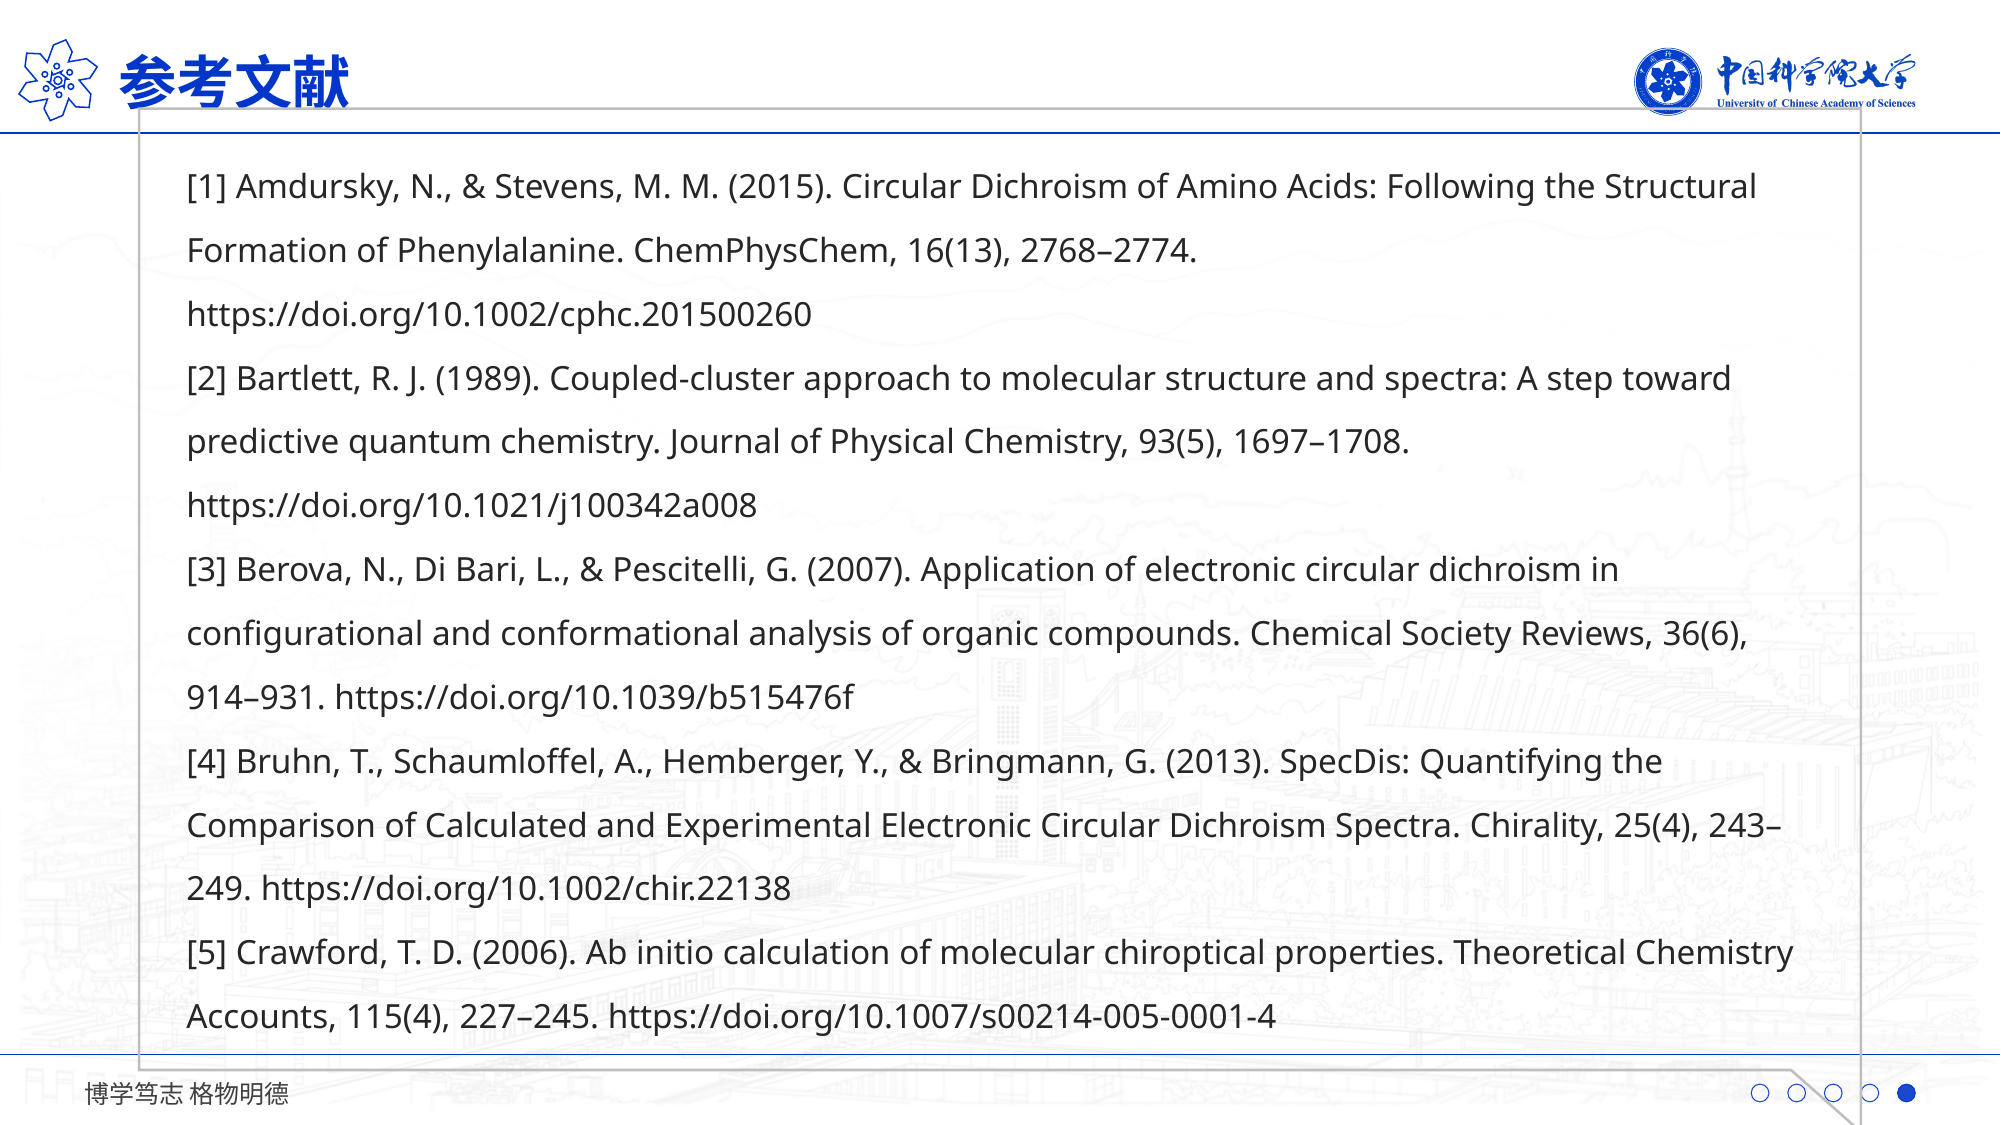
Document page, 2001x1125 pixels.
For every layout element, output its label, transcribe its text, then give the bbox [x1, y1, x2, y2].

text_box [1] Amdursky, N., & Stevens, M. M. (2015). Circular Dichroism of Amino Acids: Following the Structural Formation of Phenylalanine. ChemPhysChem, 16(13), 2768–2774. https://doi.org/10.1002/cphc.201500260 [2] Bartlett, R. J. (1989). Coupled-cluster approach to molecular structure and spectra: A step toward predictive quantum chemistry. Journal of Physical Chemistry, 93(5), 1697–1708. https://doi.org/10.1021/j100342a008 [3] Berova, N., Di Bari, L., & Pescitelli, G. (2007). Application of electronic circular dichroism in configurational and conformational analysis of organic compounds. Chemical Society Reviews, 36(6), 914–931. https://doi.org/10.1039/b515476f [4] Bruhn, T., Schaumloffel, A., Hemberger, Y., & Bringmann, G. (2013). SpecDis: Quantifying the Comparison of Calculated and Experimental Electronic Circular Dichroism Spectra. Chirality, 25(4), 243–249. https://doi.org/10.1002/chir.22138 [5] Crawford, T. D. (2006). Ab initio calculation of molecular chiroptical properties. Theoretical Chemistry Accounts, 115(4), 227–245. https://doi.org/10.1007/s00214-005-0001-4 [138, 107, 1862, 1125]
picture [1714, 54, 1916, 109]
list 参考文献 [112, 34, 1200, 123]
